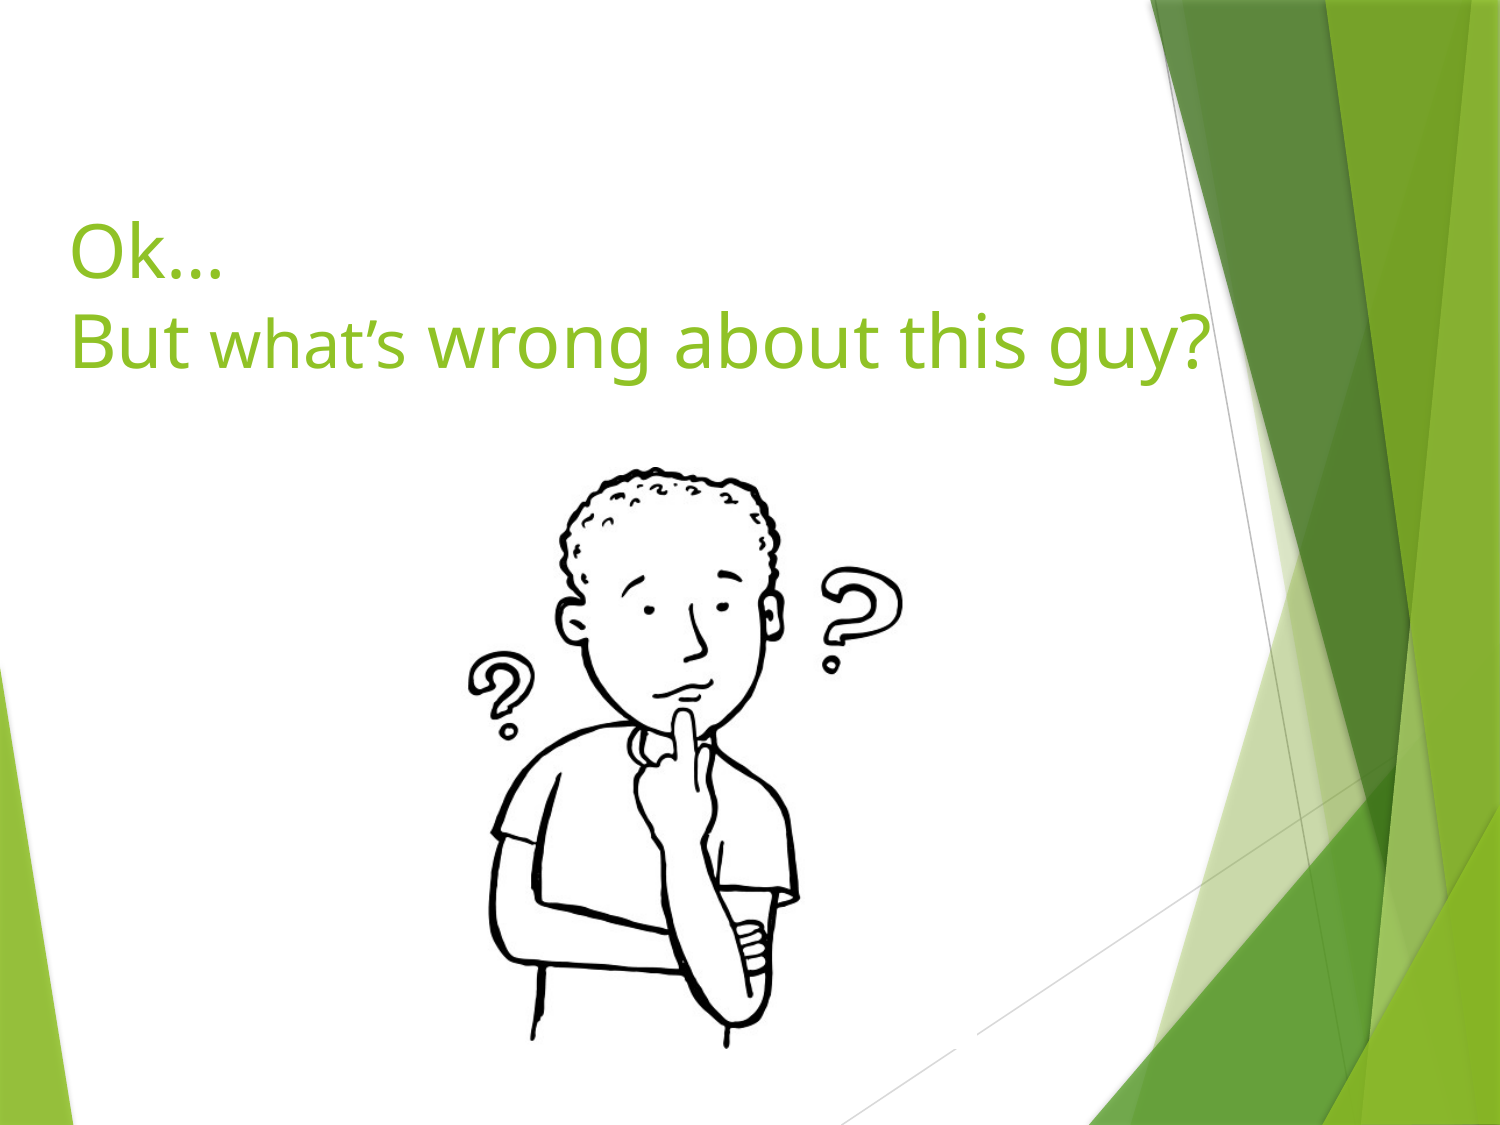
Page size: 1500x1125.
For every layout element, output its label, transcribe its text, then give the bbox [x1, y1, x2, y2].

title Ok… But what’s wrong about this guy? [53, 196, 1365, 430]
picture [395, 467, 977, 1049]
